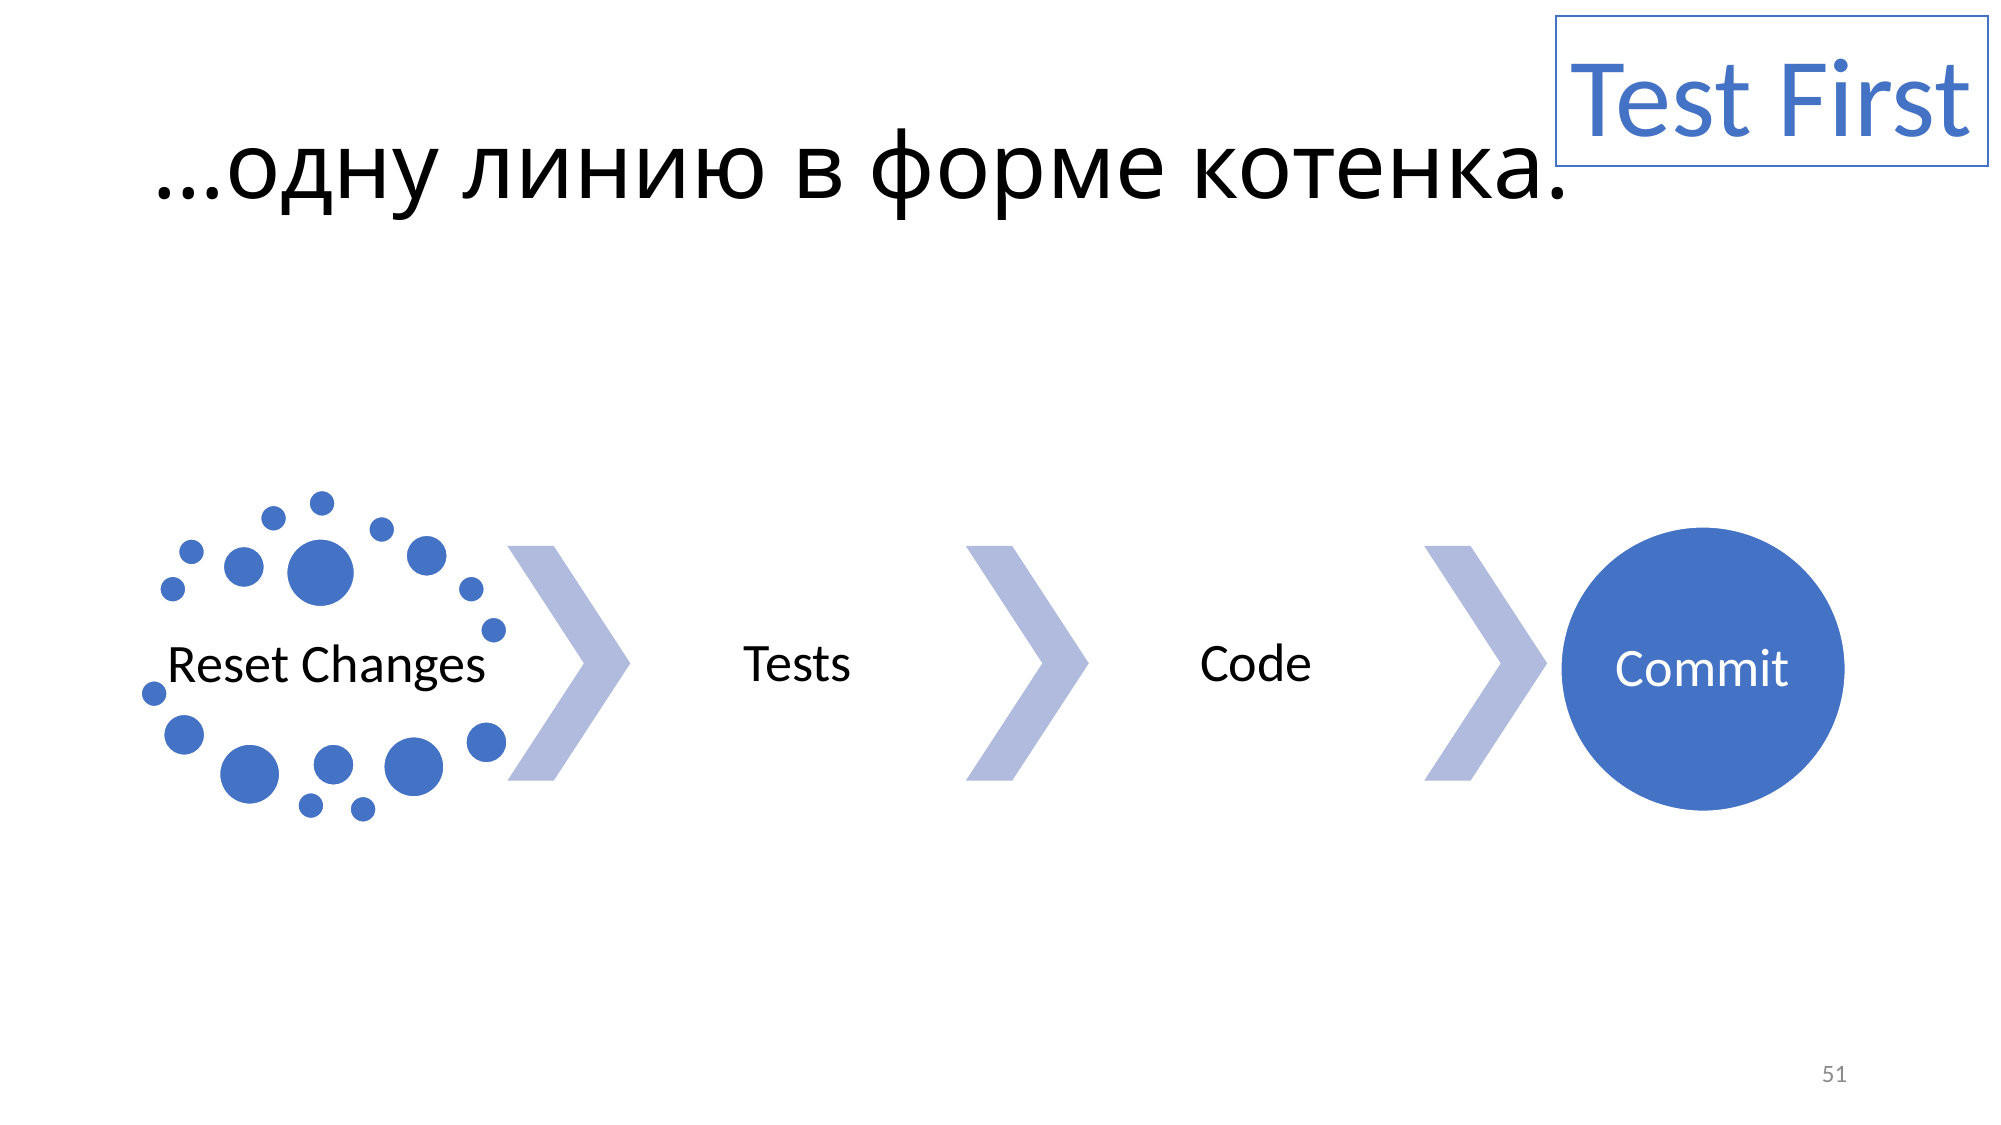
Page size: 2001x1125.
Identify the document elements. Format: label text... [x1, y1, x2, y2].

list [137, 299, 1863, 1014]
title …одну линию в форме котенка. [137, 59, 1863, 278]
slide_number 51 [1412, 1042, 1863, 1103]
text_box Test First [1555, 15, 1989, 167]
